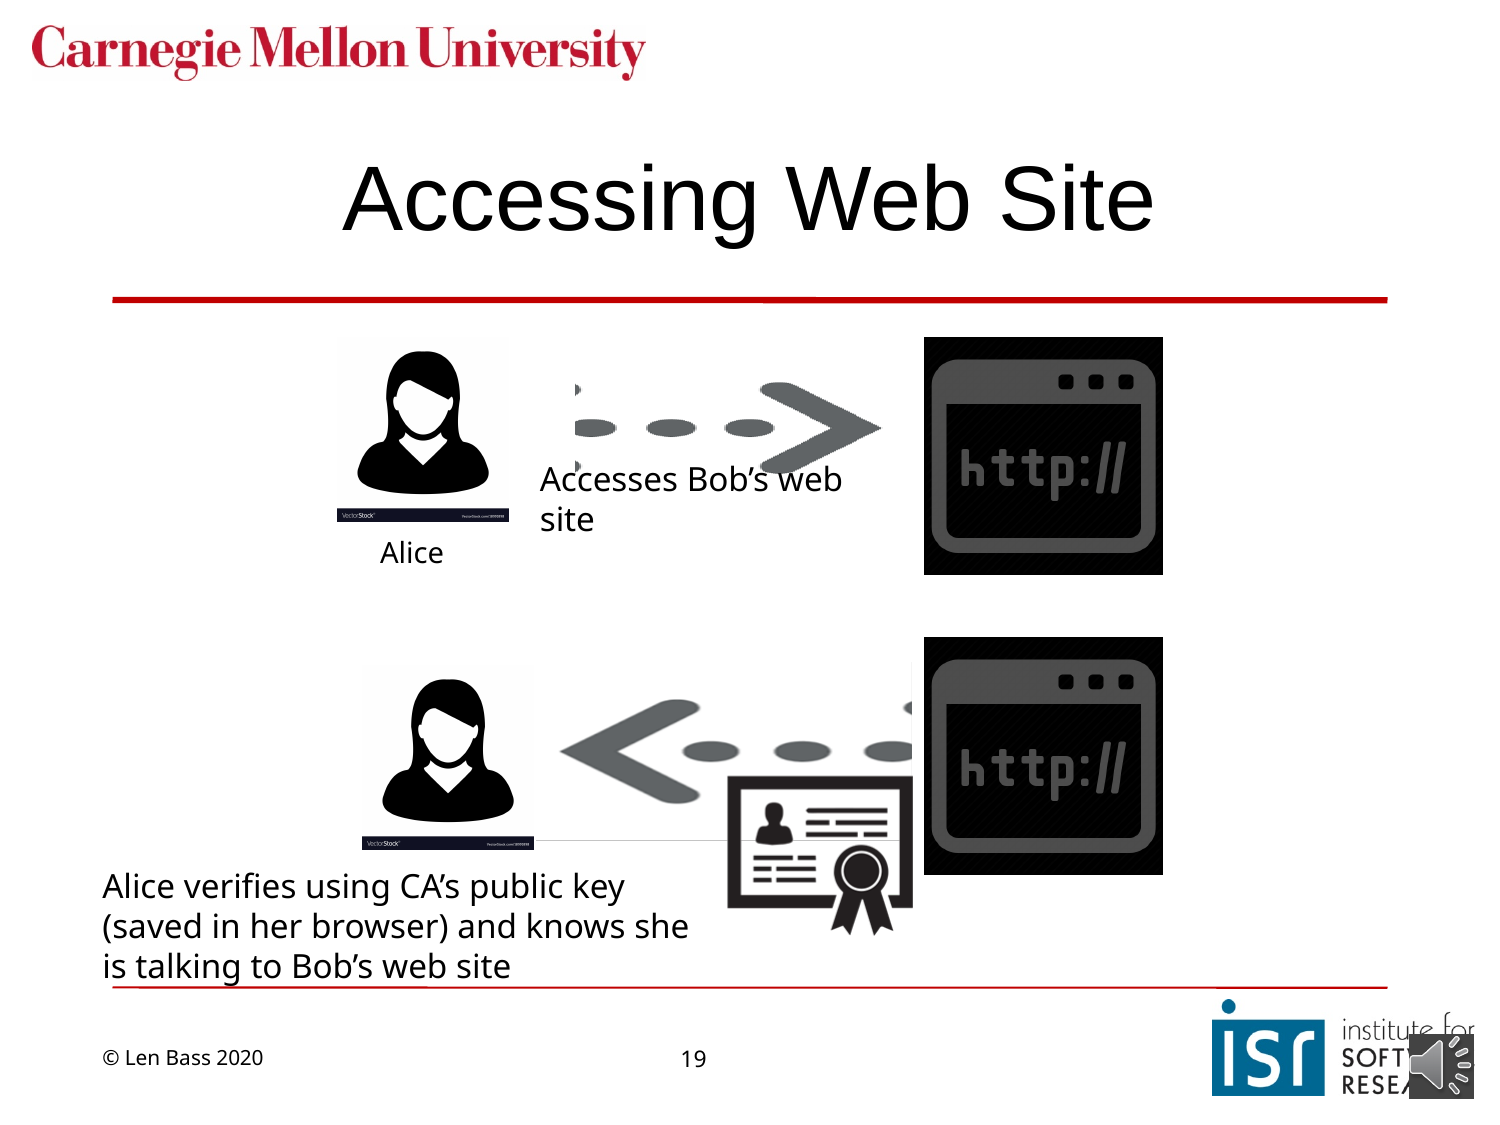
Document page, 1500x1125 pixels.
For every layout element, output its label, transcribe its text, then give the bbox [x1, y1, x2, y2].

picture [1212, 999, 1476, 1101]
picture [1293, 1031, 1314, 1086]
picture [1247, 1030, 1280, 1087]
text_box Alice verifies using CA’s public key (saved in her browser) and knows she is talking to Bob’s web site [87, 857, 725, 993]
text_box Accesses Bob’s web site [524, 451, 900, 546]
picture [362, 665, 534, 851]
text_box Alice [365, 531, 460, 577]
picture [337, 337, 509, 523]
picture [1225, 1031, 1233, 1086]
title Accessing Web Site [112, 99, 1388, 288]
picture [924, 337, 1163, 576]
picture [536, 637, 1163, 939]
picture [32, 25, 646, 81]
picture [574, 349, 904, 506]
